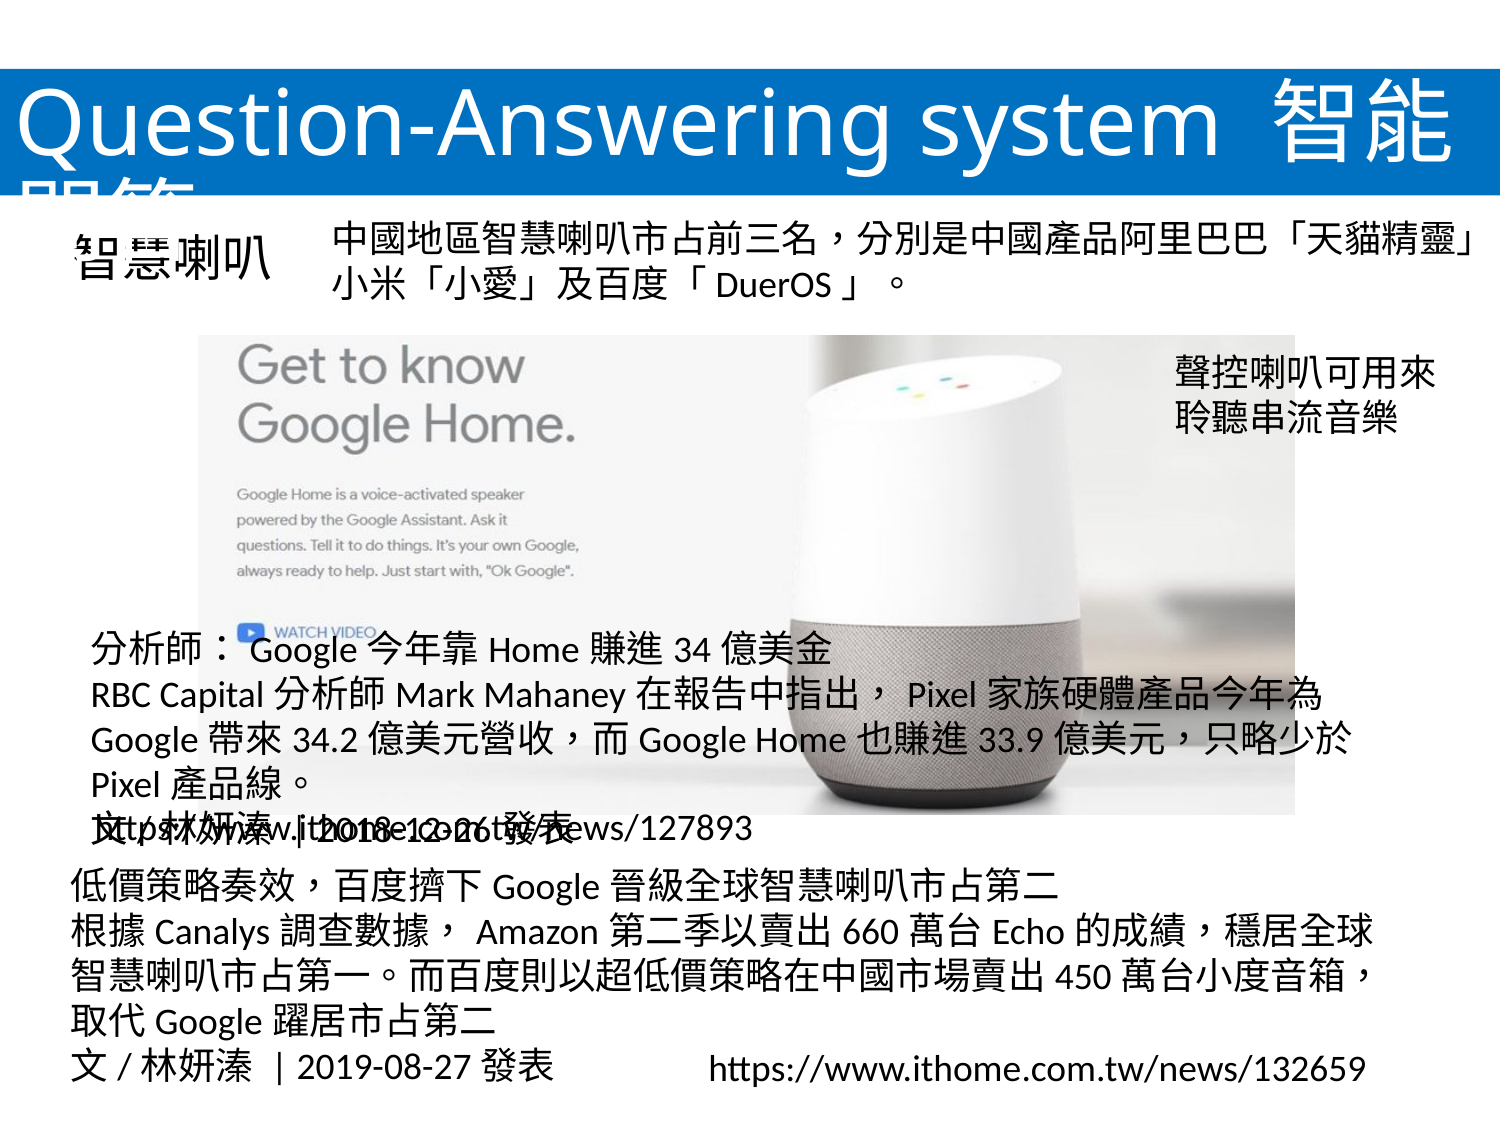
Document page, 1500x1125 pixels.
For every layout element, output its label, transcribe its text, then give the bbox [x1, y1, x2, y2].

text_box Question-Answering system 智能問答 [0, 68, 1500, 196]
text_box 智慧喇叭 [57, 219, 288, 295]
picture [198, 335, 1295, 815]
text_box https://www.ithome.com.tw/news/127893 [79, 795, 769, 855]
text_box 中國地區智慧喇叭市占前三名，分別是中國產品阿里巴巴「天貓精靈」、小米「小愛」及百度「DuerOS」。 [316, 207, 1500, 313]
text_box 低價策略奏效，百度擠下Google晉級全球智慧喇叭市占第二 根據Canalys調查數據，Amazon第二季以賣出660萬台Echo的成績，穩居全球智慧喇叭市占第一。而百度則以超低價策略在中國市場賣出450萬台小度音箱，取代Google躍居市占第二 文/林妍溱 | 2019-08-27發表 [56, 855, 1411, 1095]
text_box 聲控喇叭可用來 聆聽串流音樂 [1295, 341, 1452, 447]
text_box 分析師：Google今年靠Home賺進34億美金 RBC Capital分析師Mark Mahaney在報告中指出，Pixel家族硬體產品今年為Google帶來34.2億美元營收，而Google Home也賺進33.9億美元，只略少於Pixel產品線。 文/林妍溱 | 2018-12-26發表 [75, 618, 1411, 858]
